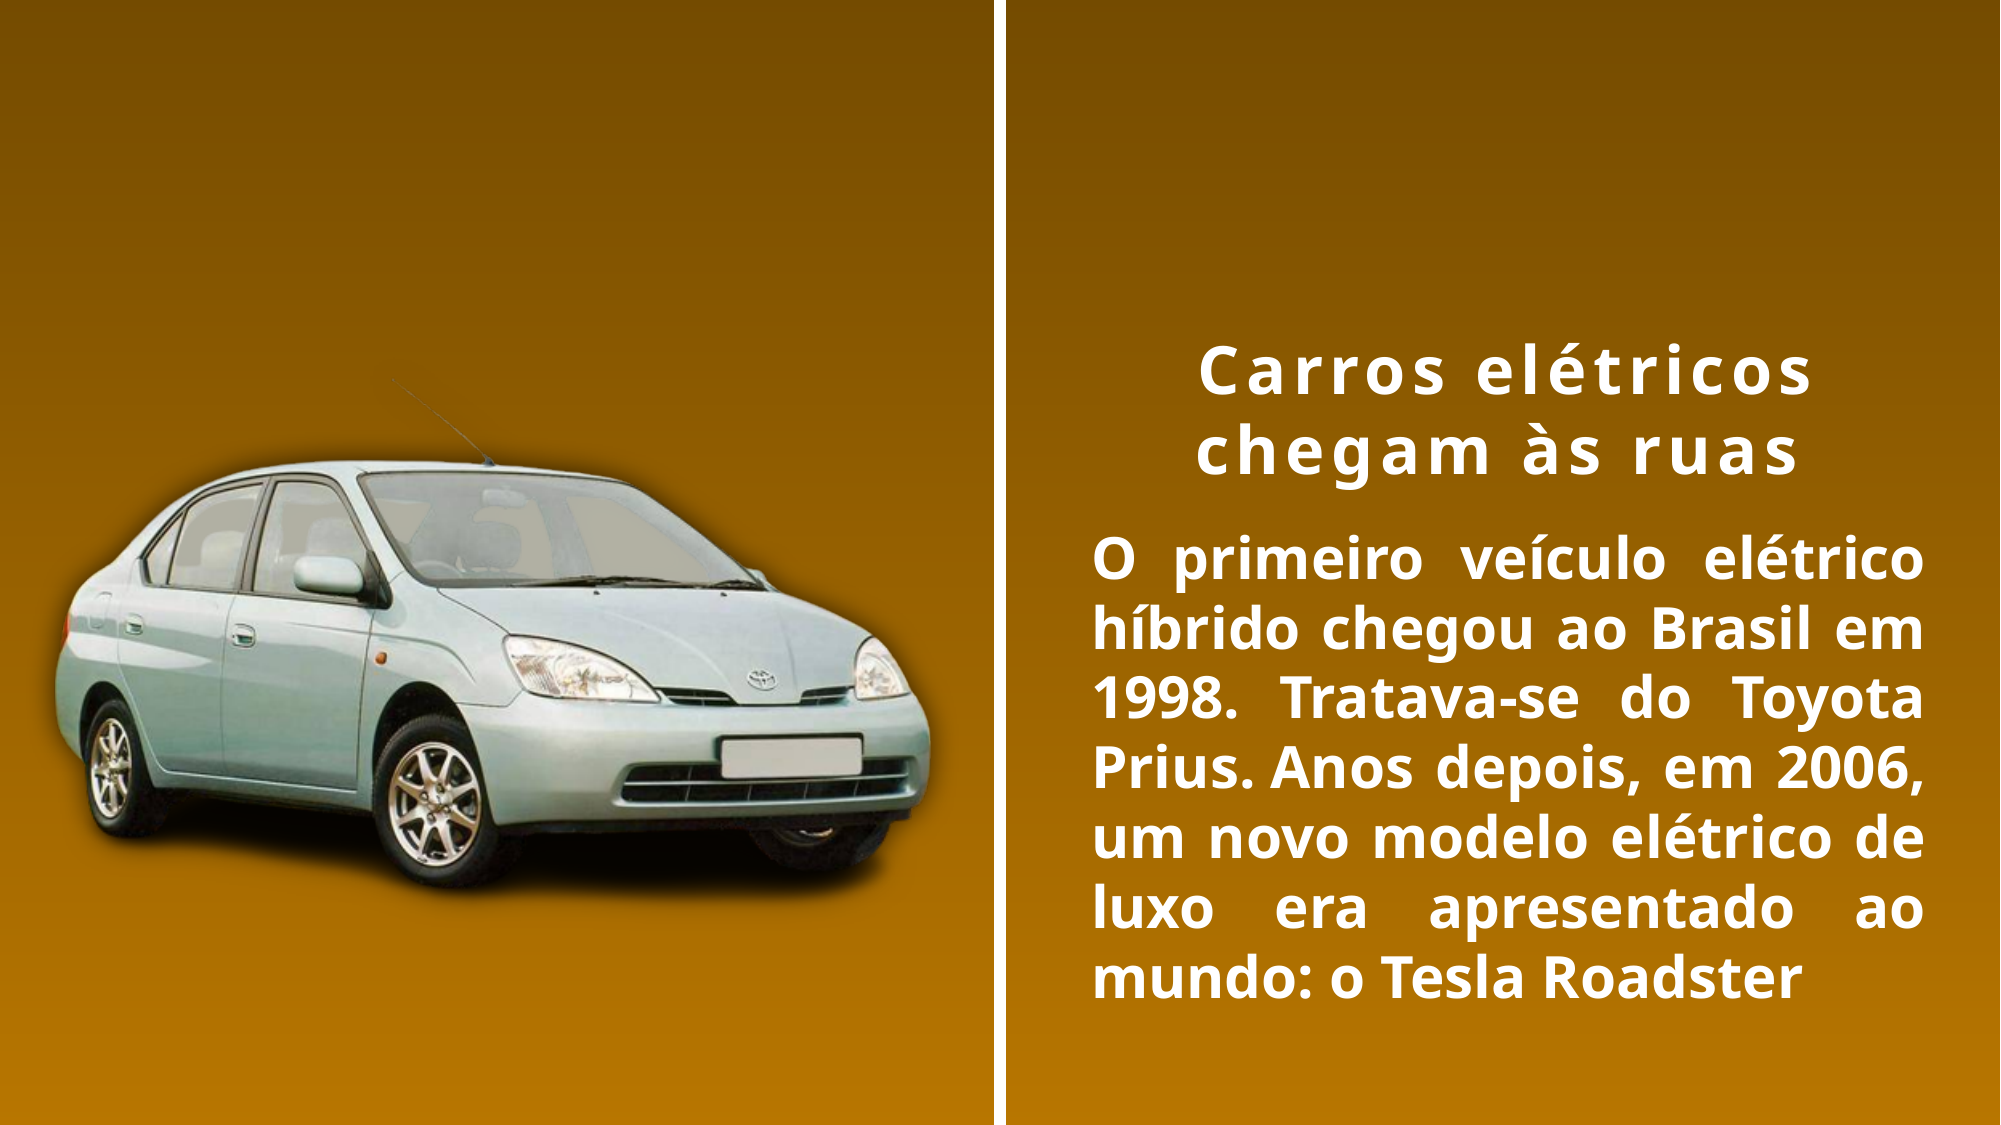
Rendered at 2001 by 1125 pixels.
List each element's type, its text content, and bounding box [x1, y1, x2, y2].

picture [18, 298, 1000, 953]
text_box Carros elétricos chegam às ruas [1098, 320, 1919, 496]
text_box O primeiro veículo elétrico híbrido chegou ao Brasil em 1998. Tratava-se do Toyota Prius. Anos depois, em 2006, um novo modelo elétrico de luxo era apresentado ao mundo: o Tesla Roadster [1076, 513, 1941, 1018]
